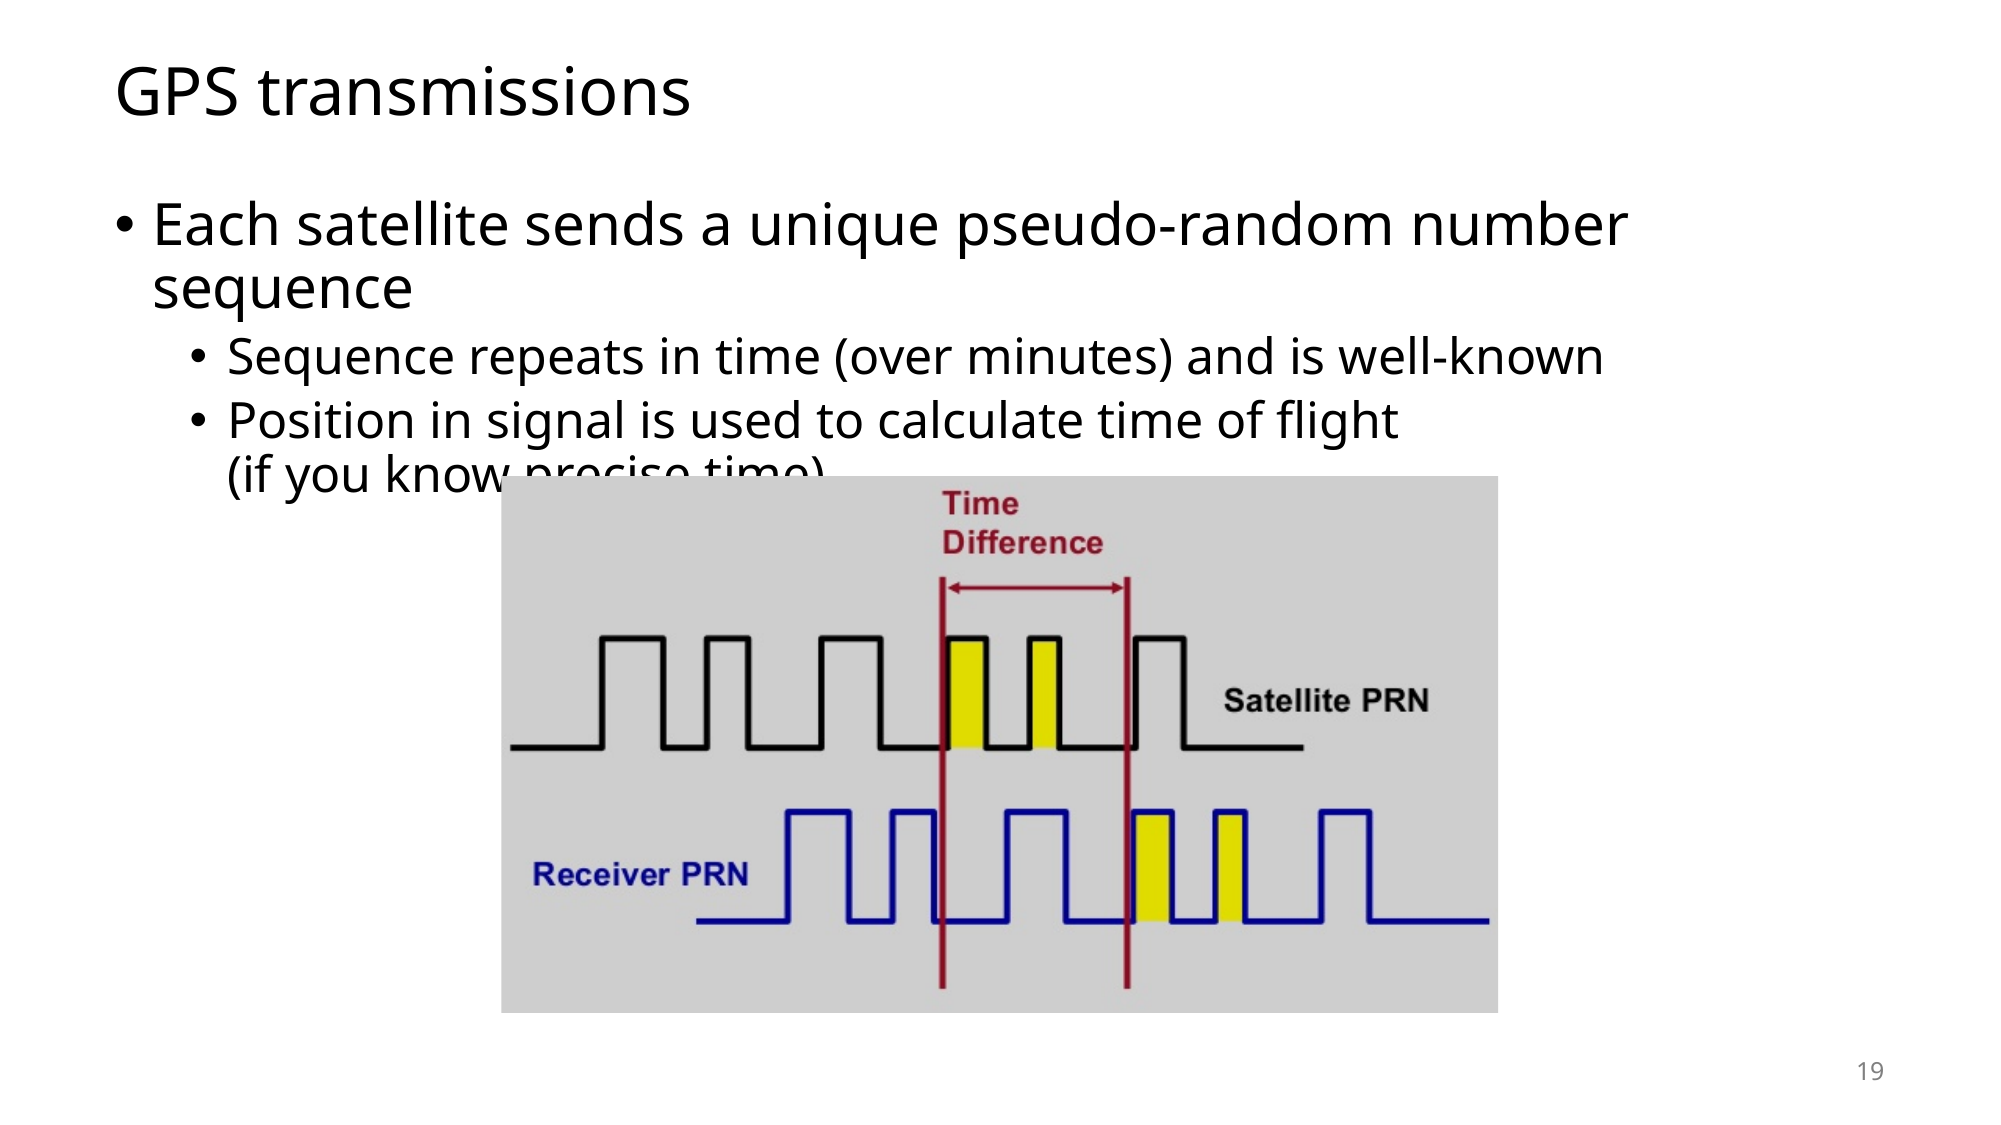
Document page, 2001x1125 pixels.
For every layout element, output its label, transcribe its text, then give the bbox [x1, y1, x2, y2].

slide_number 19 [1749, 1042, 1900, 1103]
title GPS transmissions [99, 37, 1900, 150]
list Each satellite sends a unique pseudo-random number sequence Sequence repeats in time (over minutes) and is well-known Position in signal is used to calculate time of flight (if you know precise time) [99, 187, 1900, 1013]
picture [501, 476, 1499, 1013]
